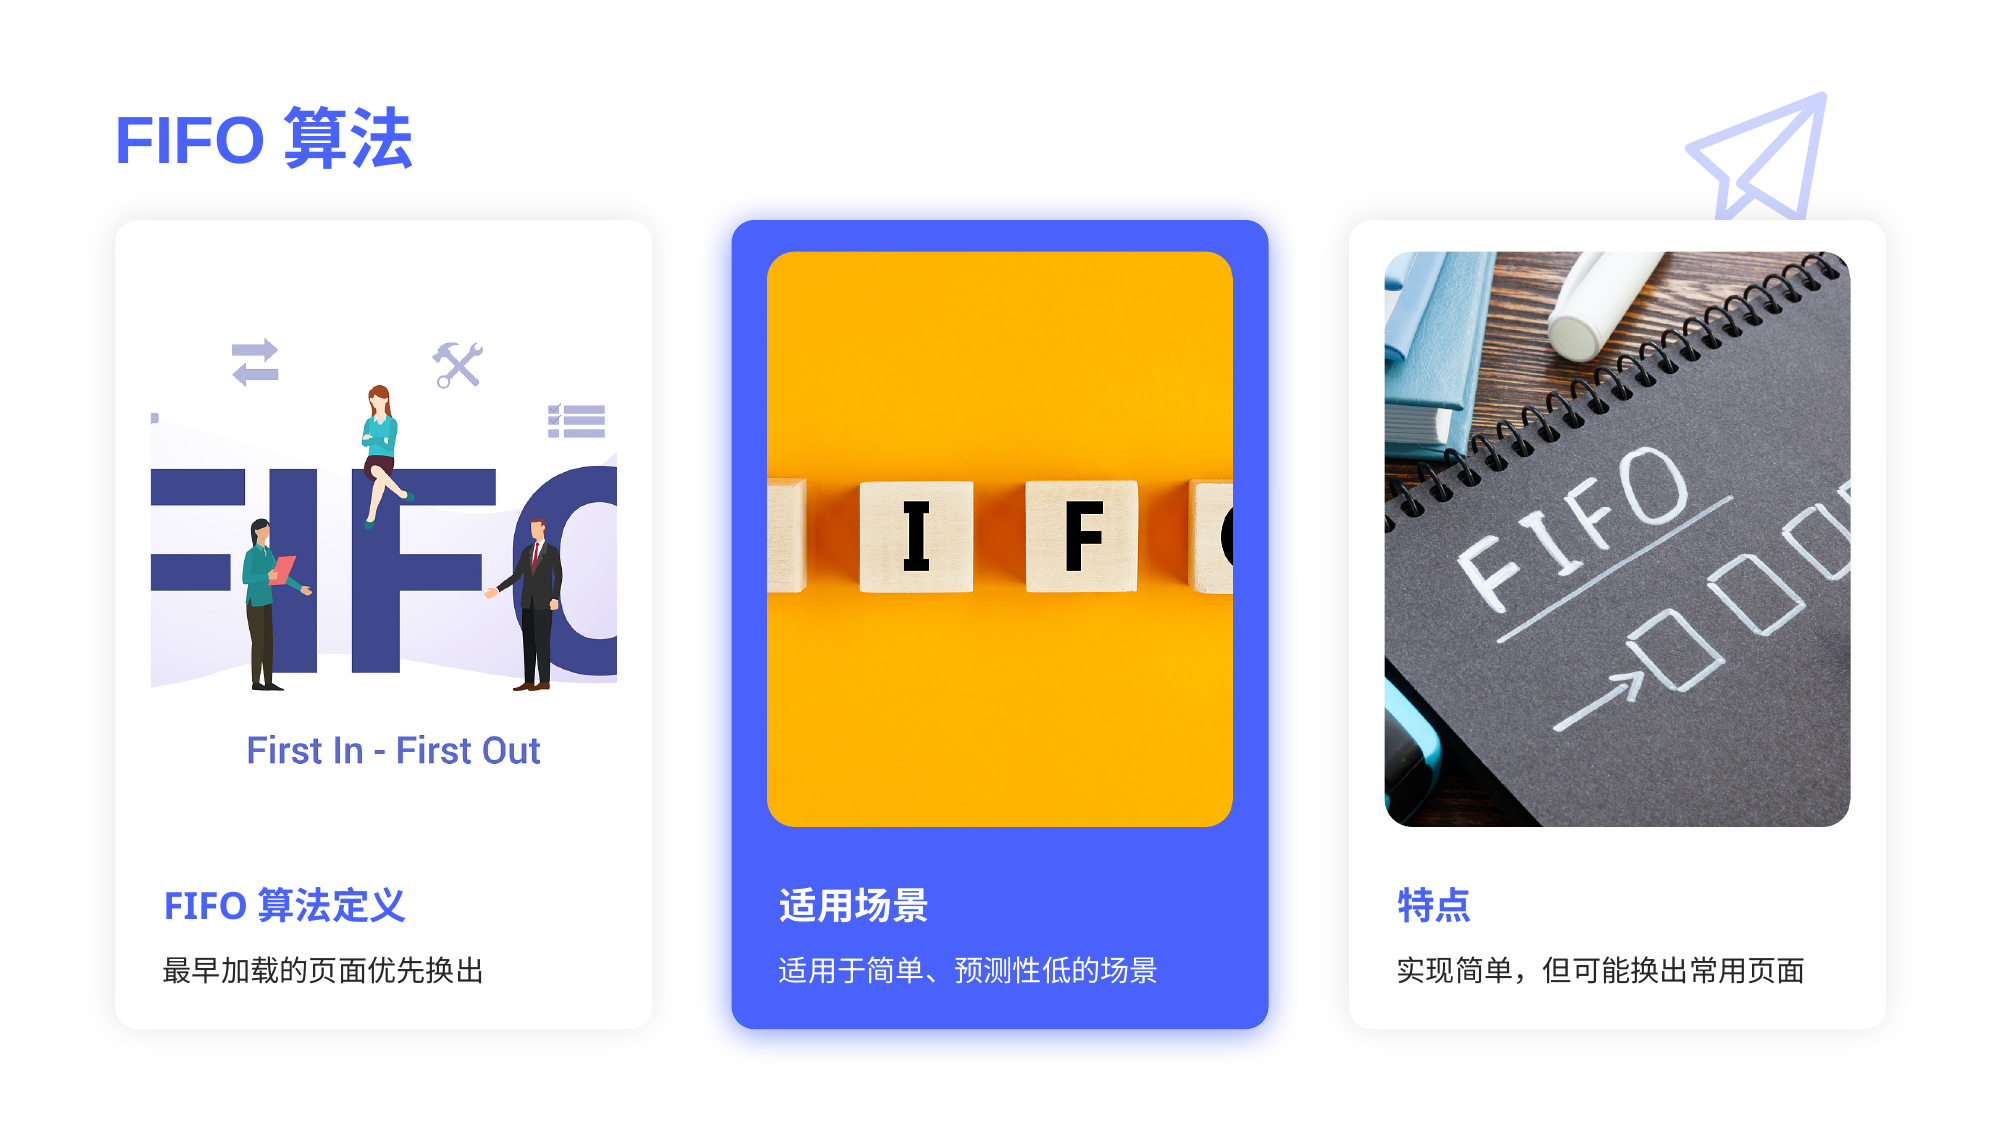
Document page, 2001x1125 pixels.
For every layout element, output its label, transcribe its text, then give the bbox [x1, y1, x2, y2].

text_box 适用于简单、预测性低的场景 [779, 934, 1221, 1009]
text_box 最早加载的页面优先换出 [162, 934, 605, 1009]
text_box [730, 219, 1270, 1031]
picture [1384, 251, 1851, 827]
text_box 特点 [1397, 844, 1839, 927]
picture [150, 251, 617, 827]
text_box 适用场景 [779, 844, 1221, 927]
text_box 实现简单，但可能换出常用页面 [1396, 934, 1839, 1009]
picture [766, 251, 1233, 827]
text_box FIFO算法定义 [163, 844, 605, 927]
text_box [1348, 219, 1888, 1031]
title FIFO算法 [114, 59, 1886, 178]
text_box [114, 219, 654, 1031]
